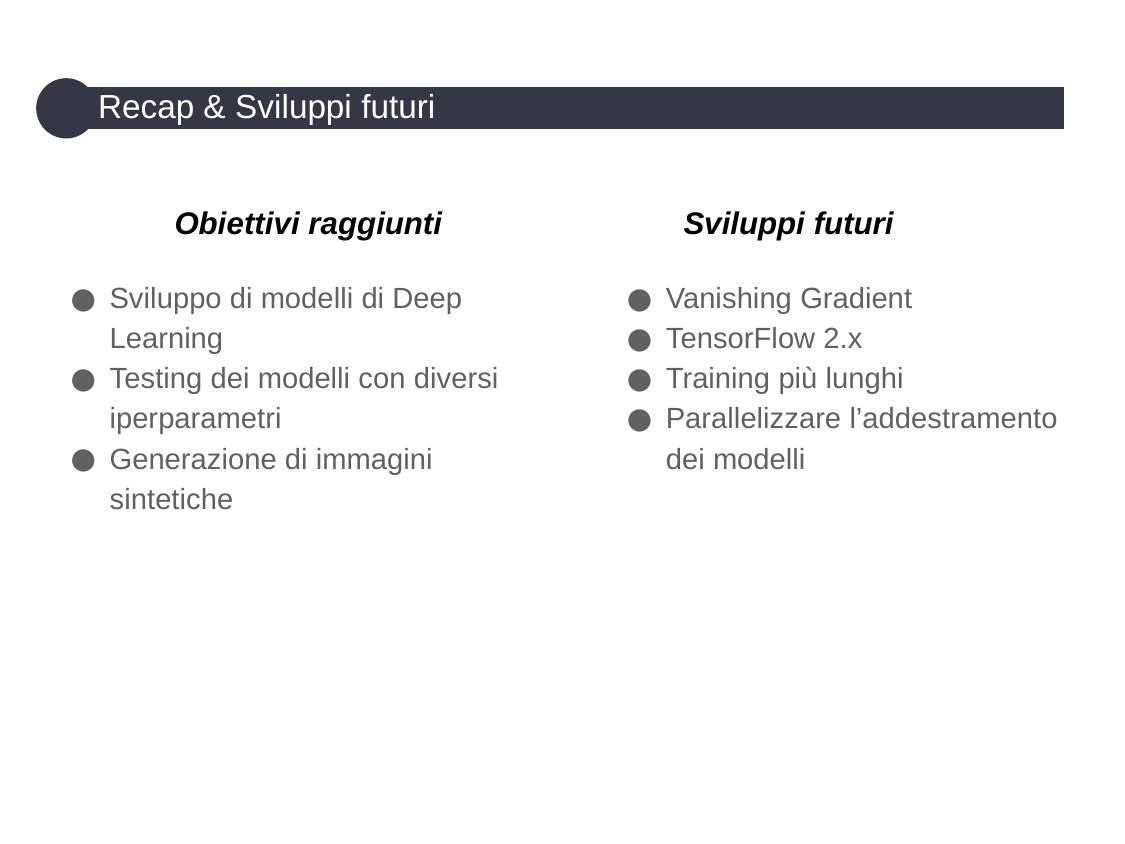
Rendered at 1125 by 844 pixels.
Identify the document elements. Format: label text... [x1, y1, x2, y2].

list Vanishing Gradient TensorFlow 2.x Training più lunghi Parallelizzare l’addestramento dei modelli [594, 259, 1087, 477]
list Sviluppo di modelli di Deep Learning Testing dei modelli con diversi iperparametri Generazione di immagini sintetiche [38, 259, 531, 630]
text_box Sviluppi futuri [668, 195, 909, 248]
text_box Obiettivi raggiunti [159, 196, 458, 249]
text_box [38, 79, 1067, 137]
